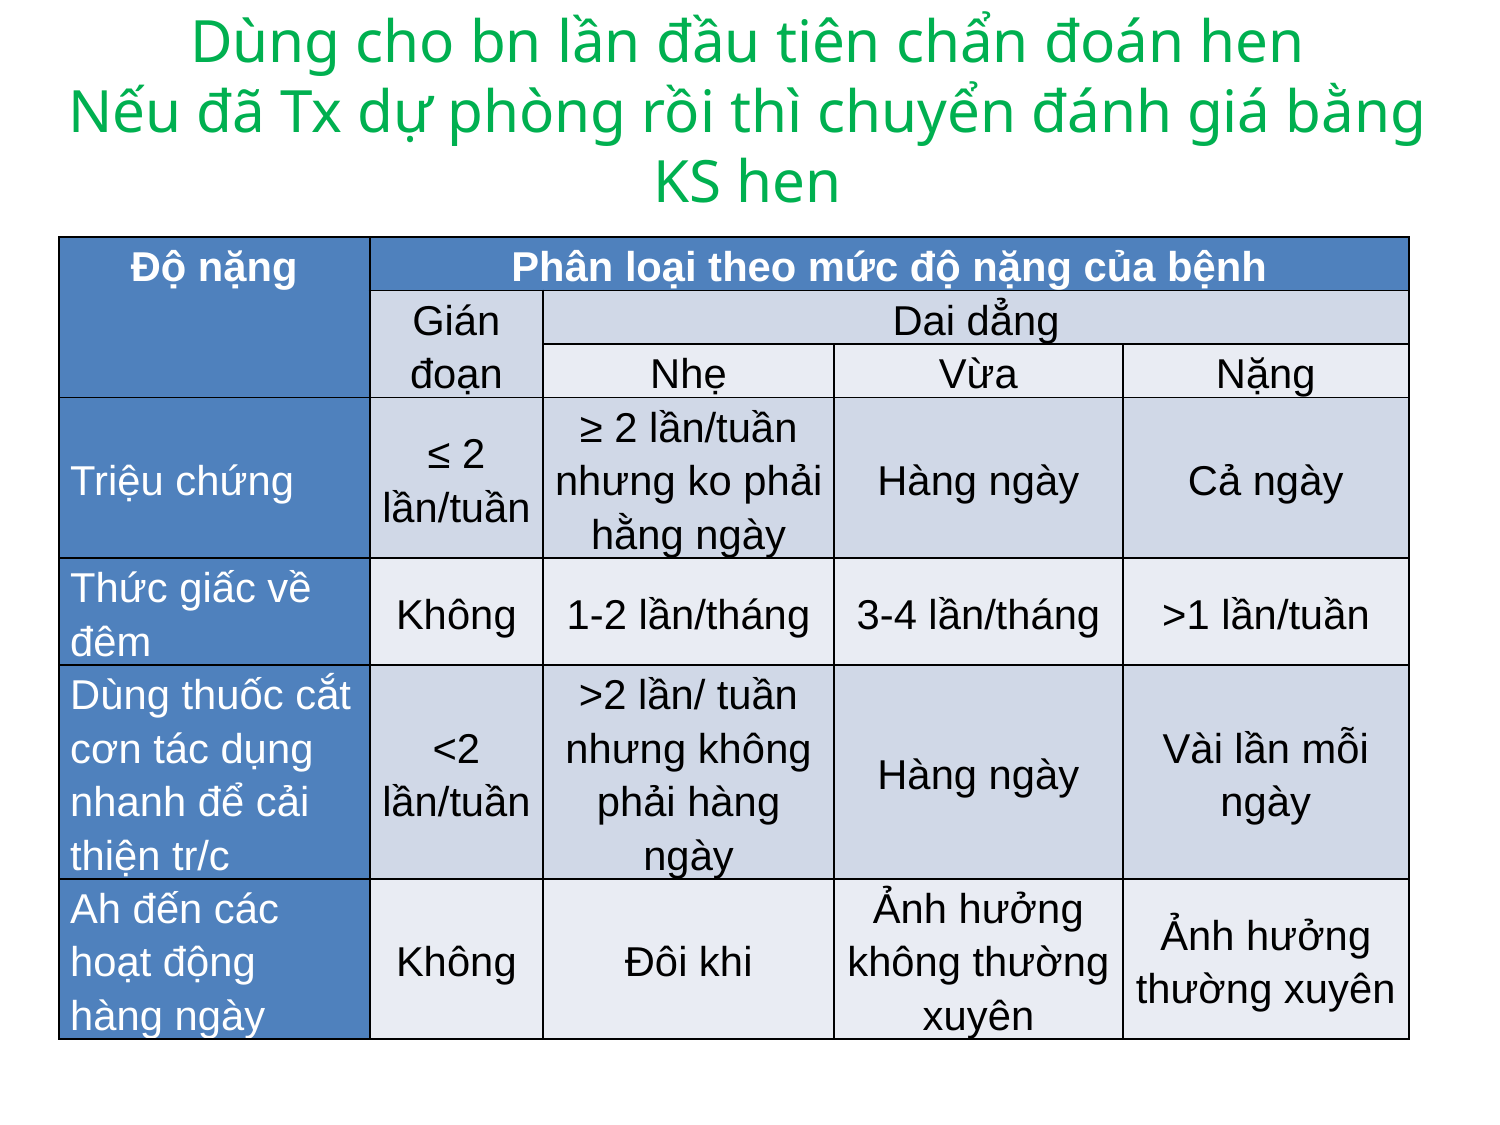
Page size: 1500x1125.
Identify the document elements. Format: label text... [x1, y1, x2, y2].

table_cell Hàng ngày [835, 666, 1122, 878]
table_cell Cả ngày [1124, 398, 1408, 557]
table_cell Hàng ngày [835, 398, 1122, 557]
table_cell Không [371, 880, 542, 1038]
table_cell Ah đến các hoạt động hàng ngày [60, 880, 369, 1038]
table_cell Gián đoạn [371, 291, 542, 397]
table_cell Nhẹ [544, 345, 833, 397]
table_cell >1 lần/tuần [1124, 559, 1408, 664]
table_cell ≥ 2 lần/tuần nhưng ko phải hằng ngày [544, 398, 833, 557]
table_cell ≤ 2 lần/tuần [371, 398, 542, 557]
table_cell 3-4 lần/tháng [835, 559, 1122, 664]
table_cell Vài lần mỗi ngày [1124, 666, 1408, 878]
table_header Phân loại theo mức độ nặng của bệnh [371, 238, 1408, 290]
table_cell Ảnh hưởng thường xuyên [1124, 880, 1408, 1038]
table_cell Triệu chứng [60, 398, 369, 557]
table_cell Nặng [1124, 345, 1408, 397]
table_cell Ảnh hưởng không thường xuyên [835, 880, 1122, 1038]
table_cell Vừa [835, 345, 1122, 397]
table_cell Đôi khi [544, 880, 833, 1038]
table_header Độ nặng [60, 238, 369, 397]
table_cell Thức giấc về đêm [60, 559, 369, 664]
table_cell >2 lần/ tuần nhưng không phải hàng ngày [544, 666, 833, 878]
table_cell Không [371, 559, 542, 664]
table_cell <2 lần/tuần [371, 666, 542, 878]
table_cell 1-2 lần/tháng [544, 559, 833, 664]
table_cell Dùng thuốc cắt cơn tác dụng nhanh để cải thiện tr/c [60, 666, 369, 878]
title Dùng cho bn lần đầu tiên chẩn đoán hen Nếu đã Tx dự phòng rồi thì chuyển đánh giá bằng KS hen [16, 22, 1479, 197]
table_cell Dai dẳng [544, 291, 1408, 343]
